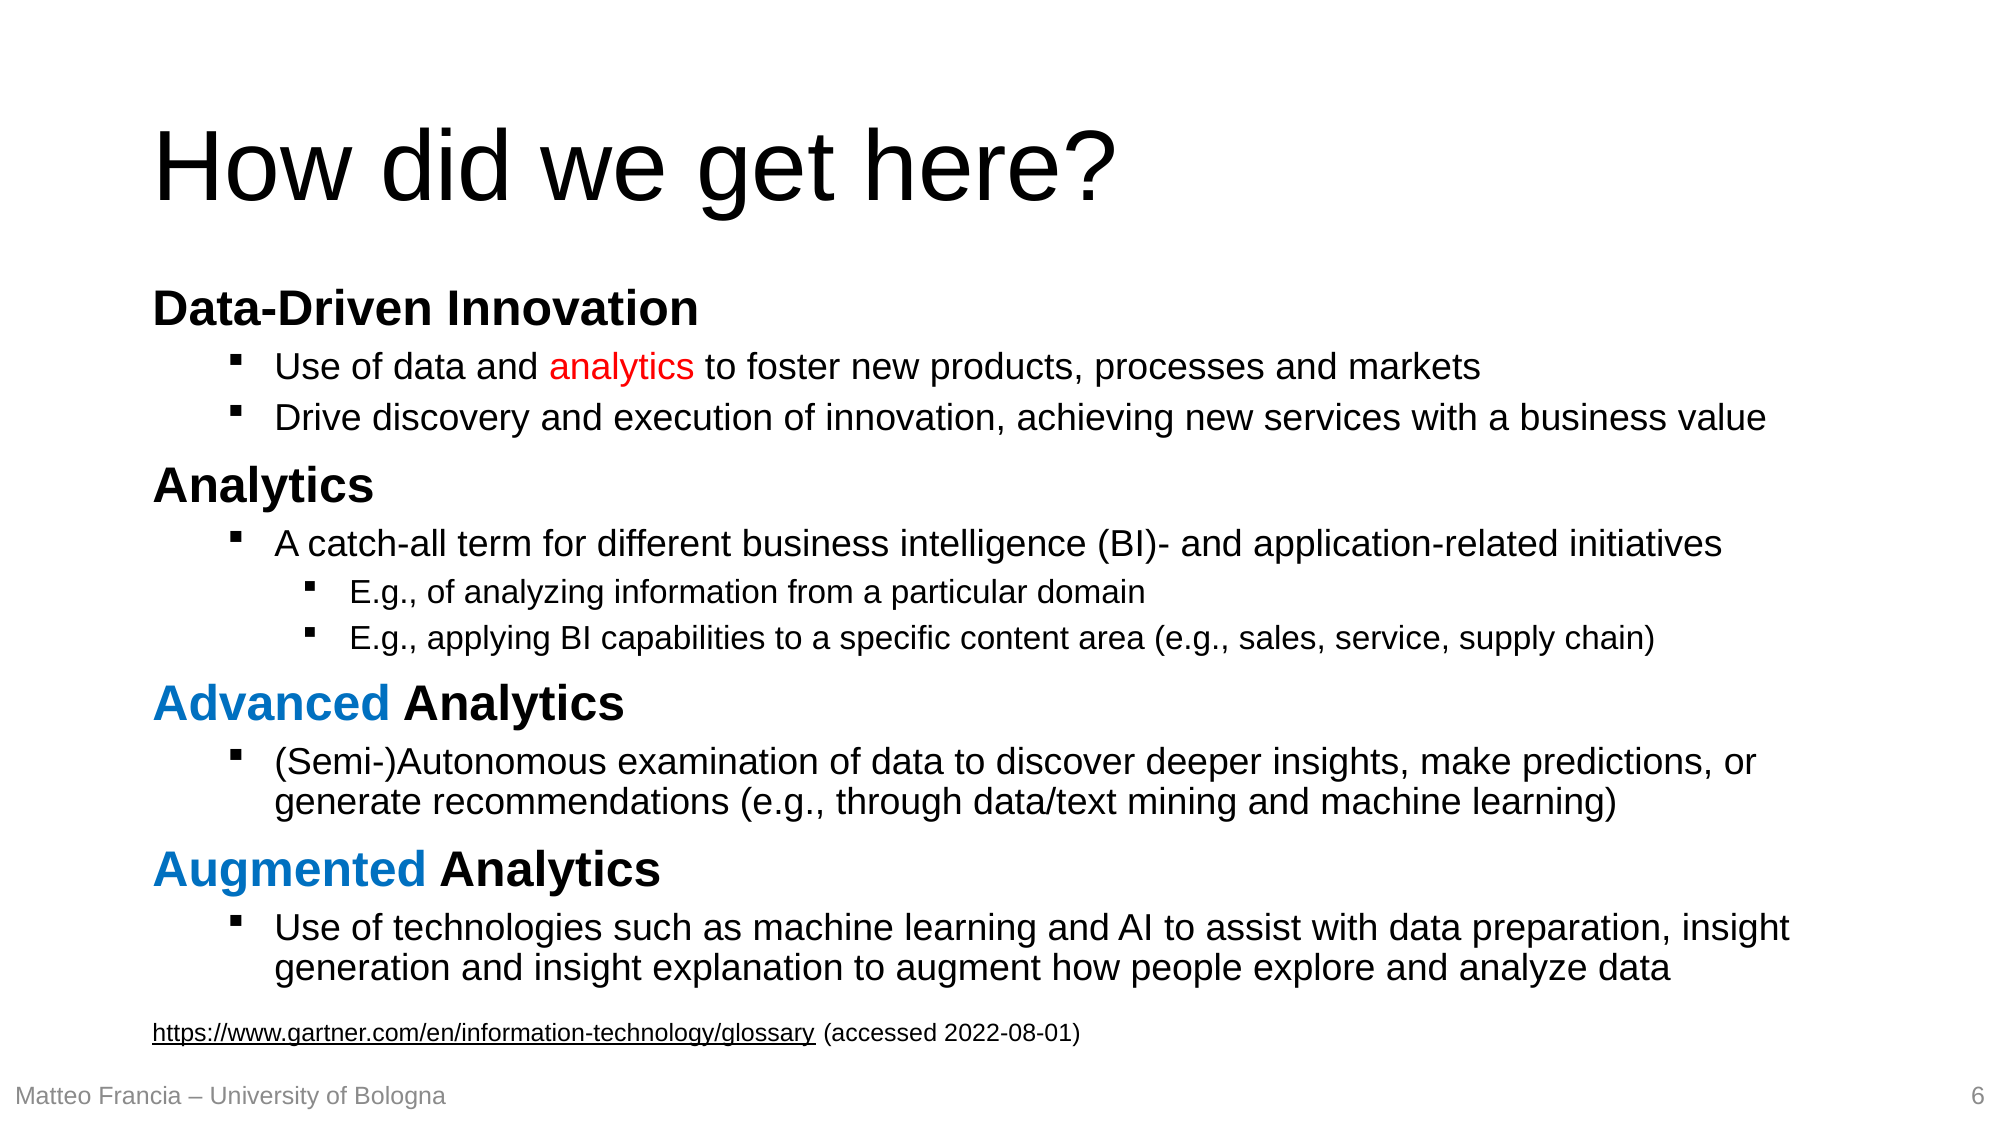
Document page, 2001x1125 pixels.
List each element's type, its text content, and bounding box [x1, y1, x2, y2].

list Data-Driven Innovation Use of data and analytics to foster new products, processes and markets Drive discovery and execution of innovation, achieving new services with a business value Analytics A catch-all term for different business intelligence (BI)- and application-related initiatives E.g., of analyzing information from a particular domain E.g., applying BI capabilities to a specific content area (e.g., sales, service, supply chain) Advanced Analytics (Semi-)Autonomous examination of data to discover deeper insights, make predictions, or generate recommendations (e.g., through data/text mining and machine learning) Augmented Analytics Use of technologies such as machine learning and AI to assist with data preparation, insight generation and insight explanation to augment how people explore and analyze data [137, 278, 1863, 993]
list https://www.gartner.com/en/information-technology/glossary (accessed 2022-08-01) [137, 1003, 1863, 1064]
footer Matteo Francia – University of Bologna [0, 1065, 466, 1125]
slide_number 6 [1550, 1065, 2000, 1125]
title How did we get here? [137, 59, 1863, 278]
